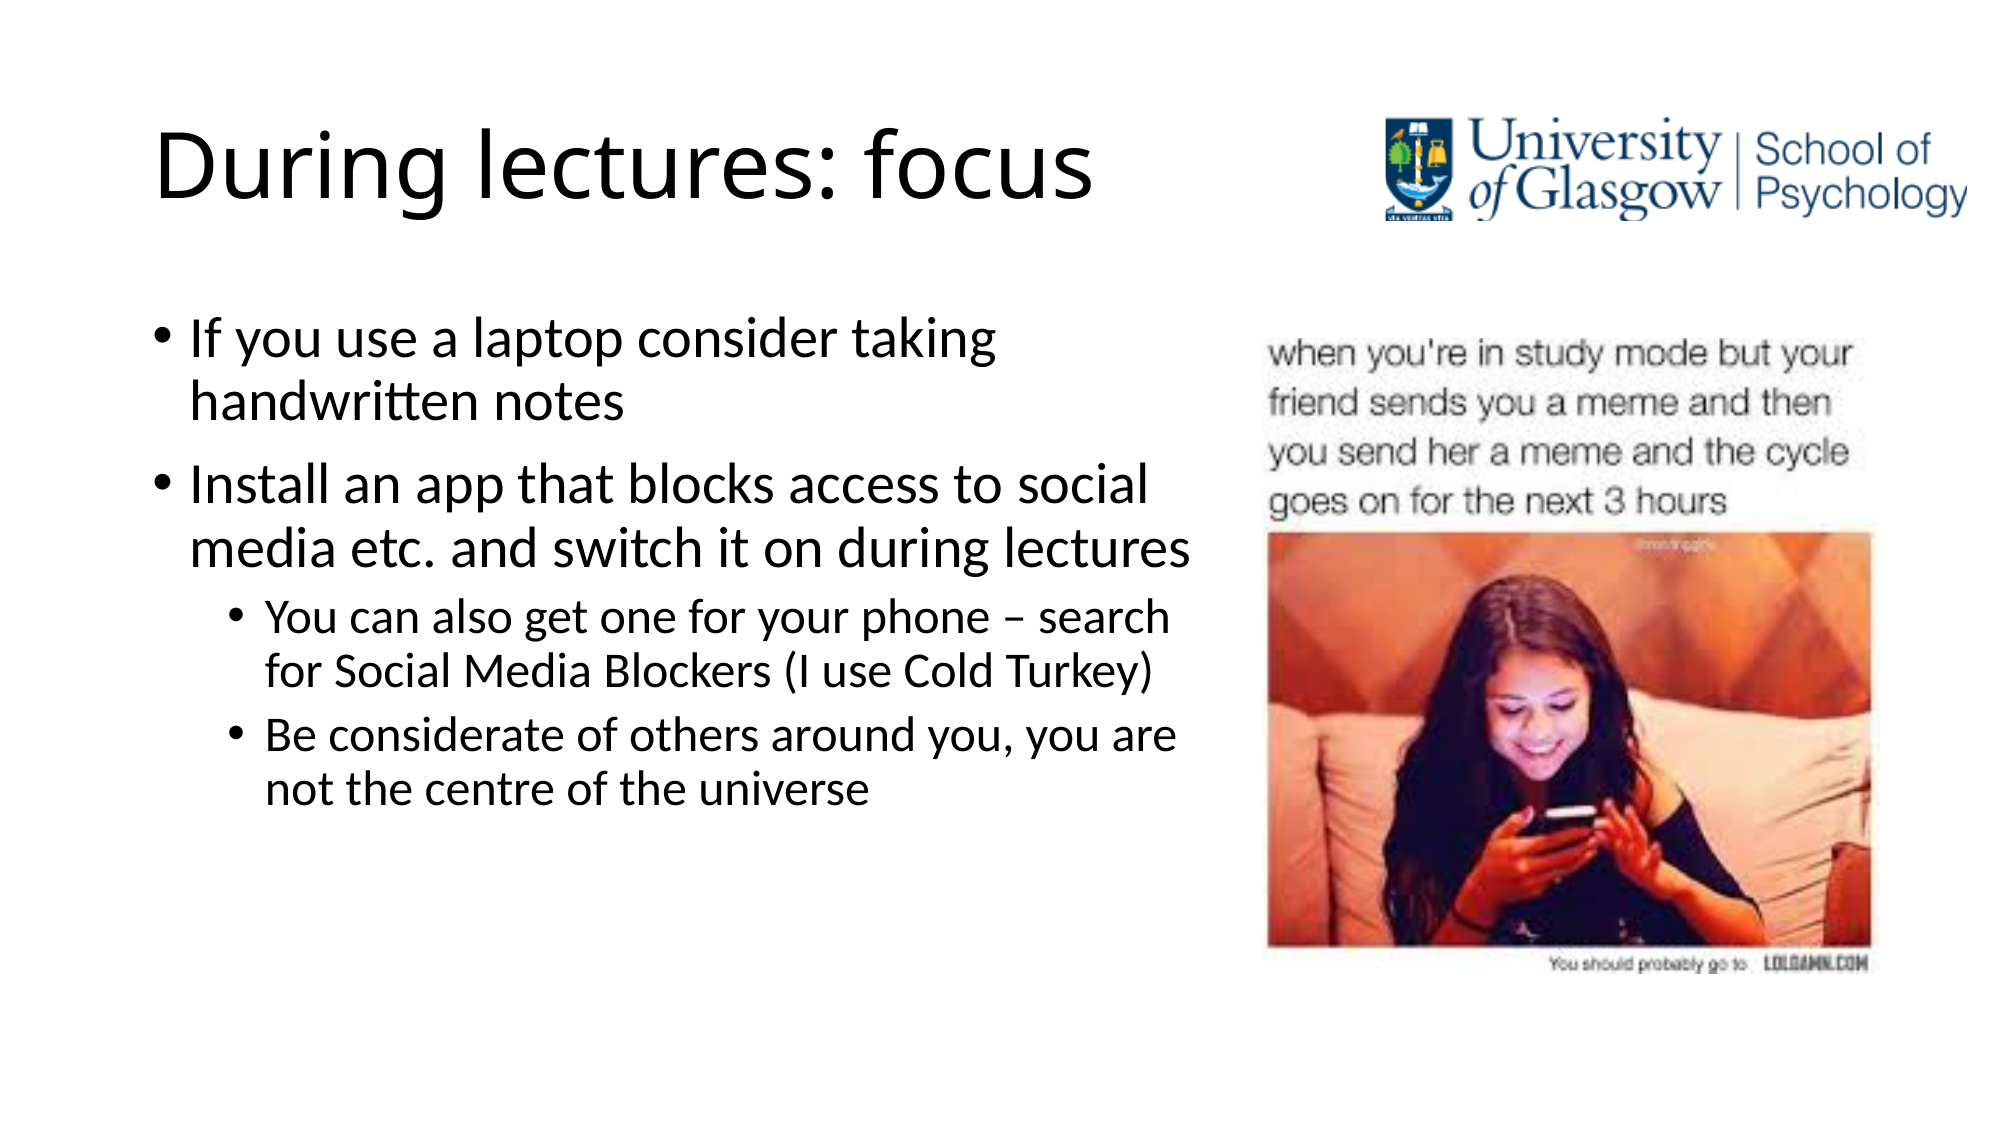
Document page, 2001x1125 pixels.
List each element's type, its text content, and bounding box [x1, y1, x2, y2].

title During lectures: focus [137, 59, 1863, 278]
picture [1385, 116, 1967, 221]
picture [1263, 338, 1880, 974]
list If you use a laptop consider taking handwritten notes Install an app that blocks access to social media etc. and switch it on during lectures You can also get one for your phone – search for Social Media Blockers (I use Cold Turkey) Be considerate of others around you, you are not the centre of the universe [137, 299, 1233, 1014]
